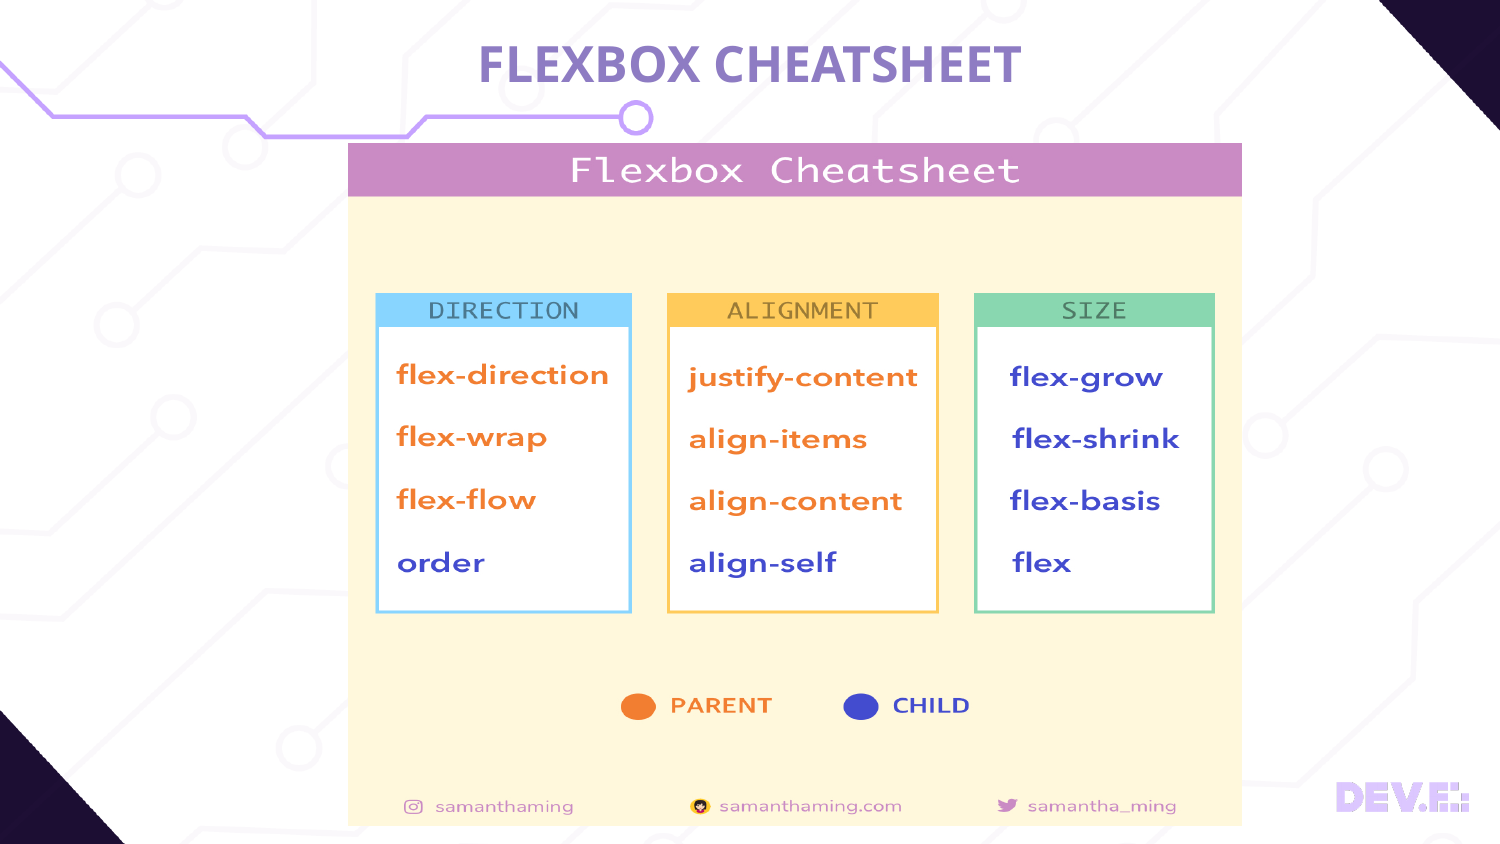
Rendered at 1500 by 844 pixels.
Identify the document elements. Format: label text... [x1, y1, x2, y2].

title FLEXBOX CHEATSHEET [51, 17, 1449, 112]
picture [0, 0, 1500, 844]
